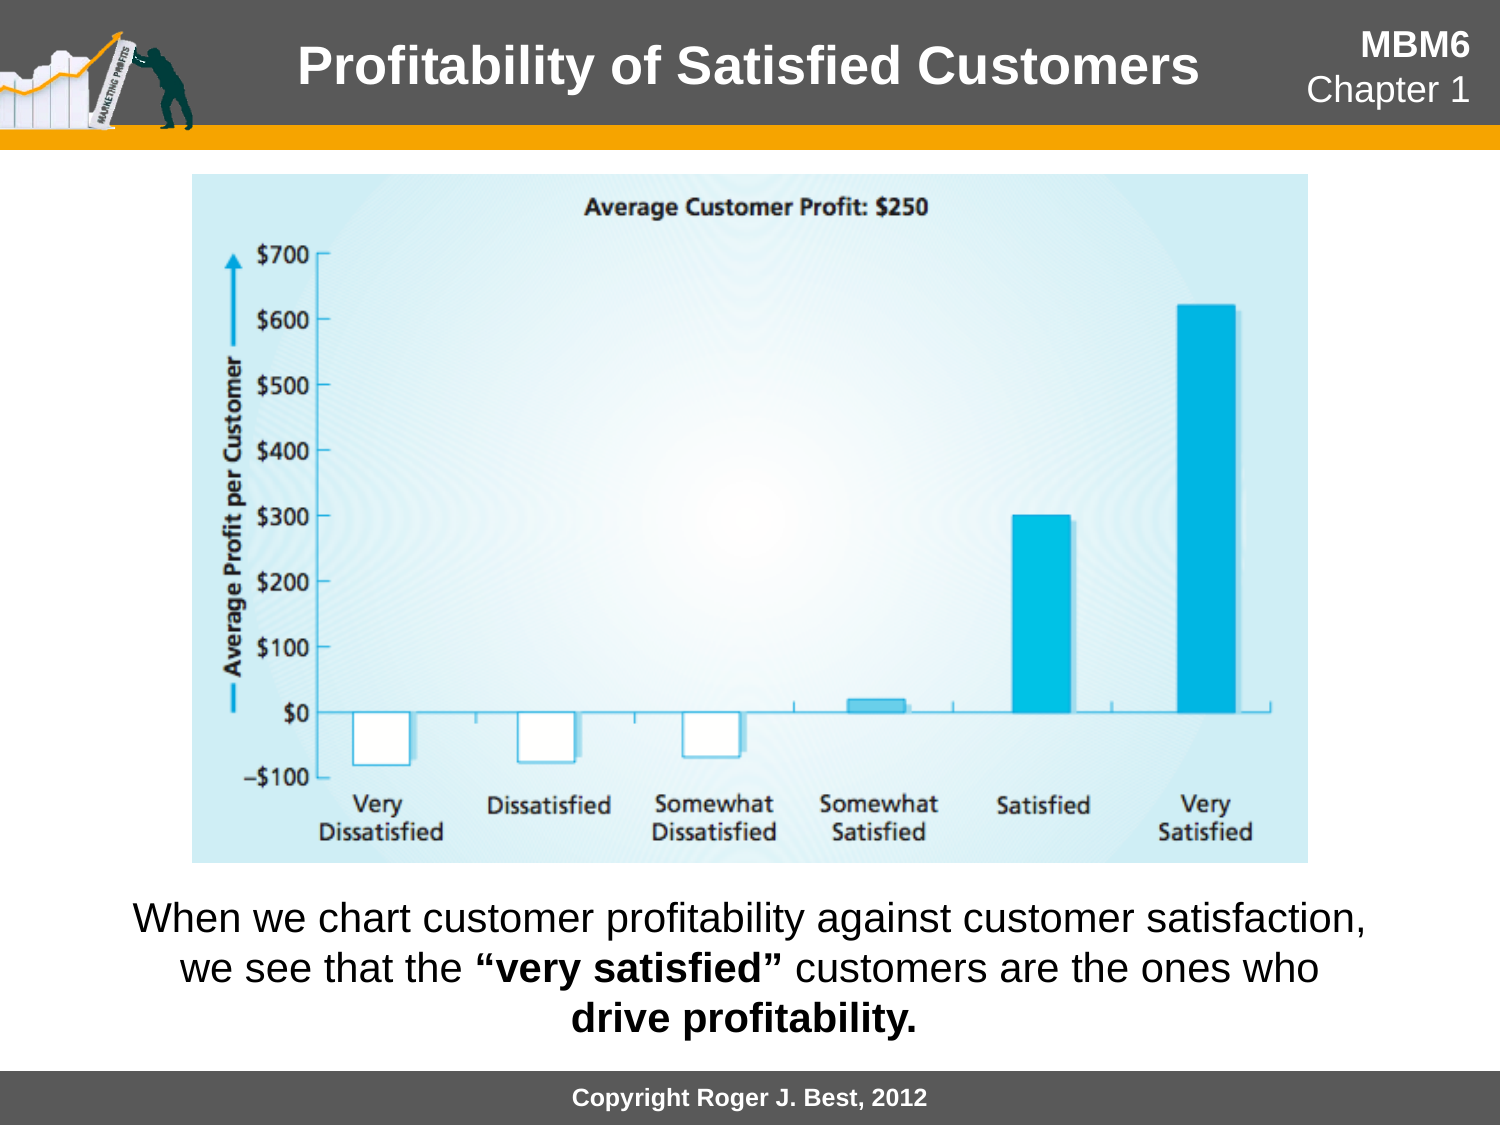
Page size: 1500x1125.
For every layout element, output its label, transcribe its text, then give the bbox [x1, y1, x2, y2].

text_box When we chart customer profitability against customer satisfaction, we see that the “very satisfied” customers are the ones who drive profitability. [114, 883, 1386, 1049]
text_box MBM6 Chapter 1 [1259, 12, 1486, 118]
text_box Profitability of Satisfied Customers [216, 23, 1259, 104]
text_box [0, 0, 1500, 123]
text_box Copyright Roger J. Best, 2012 [543, 1074, 957, 1120]
text_box [0, 123, 1500, 152]
picture [191, 174, 1309, 863]
text_box [0, 1069, 1500, 1125]
picture [0, 21, 214, 136]
